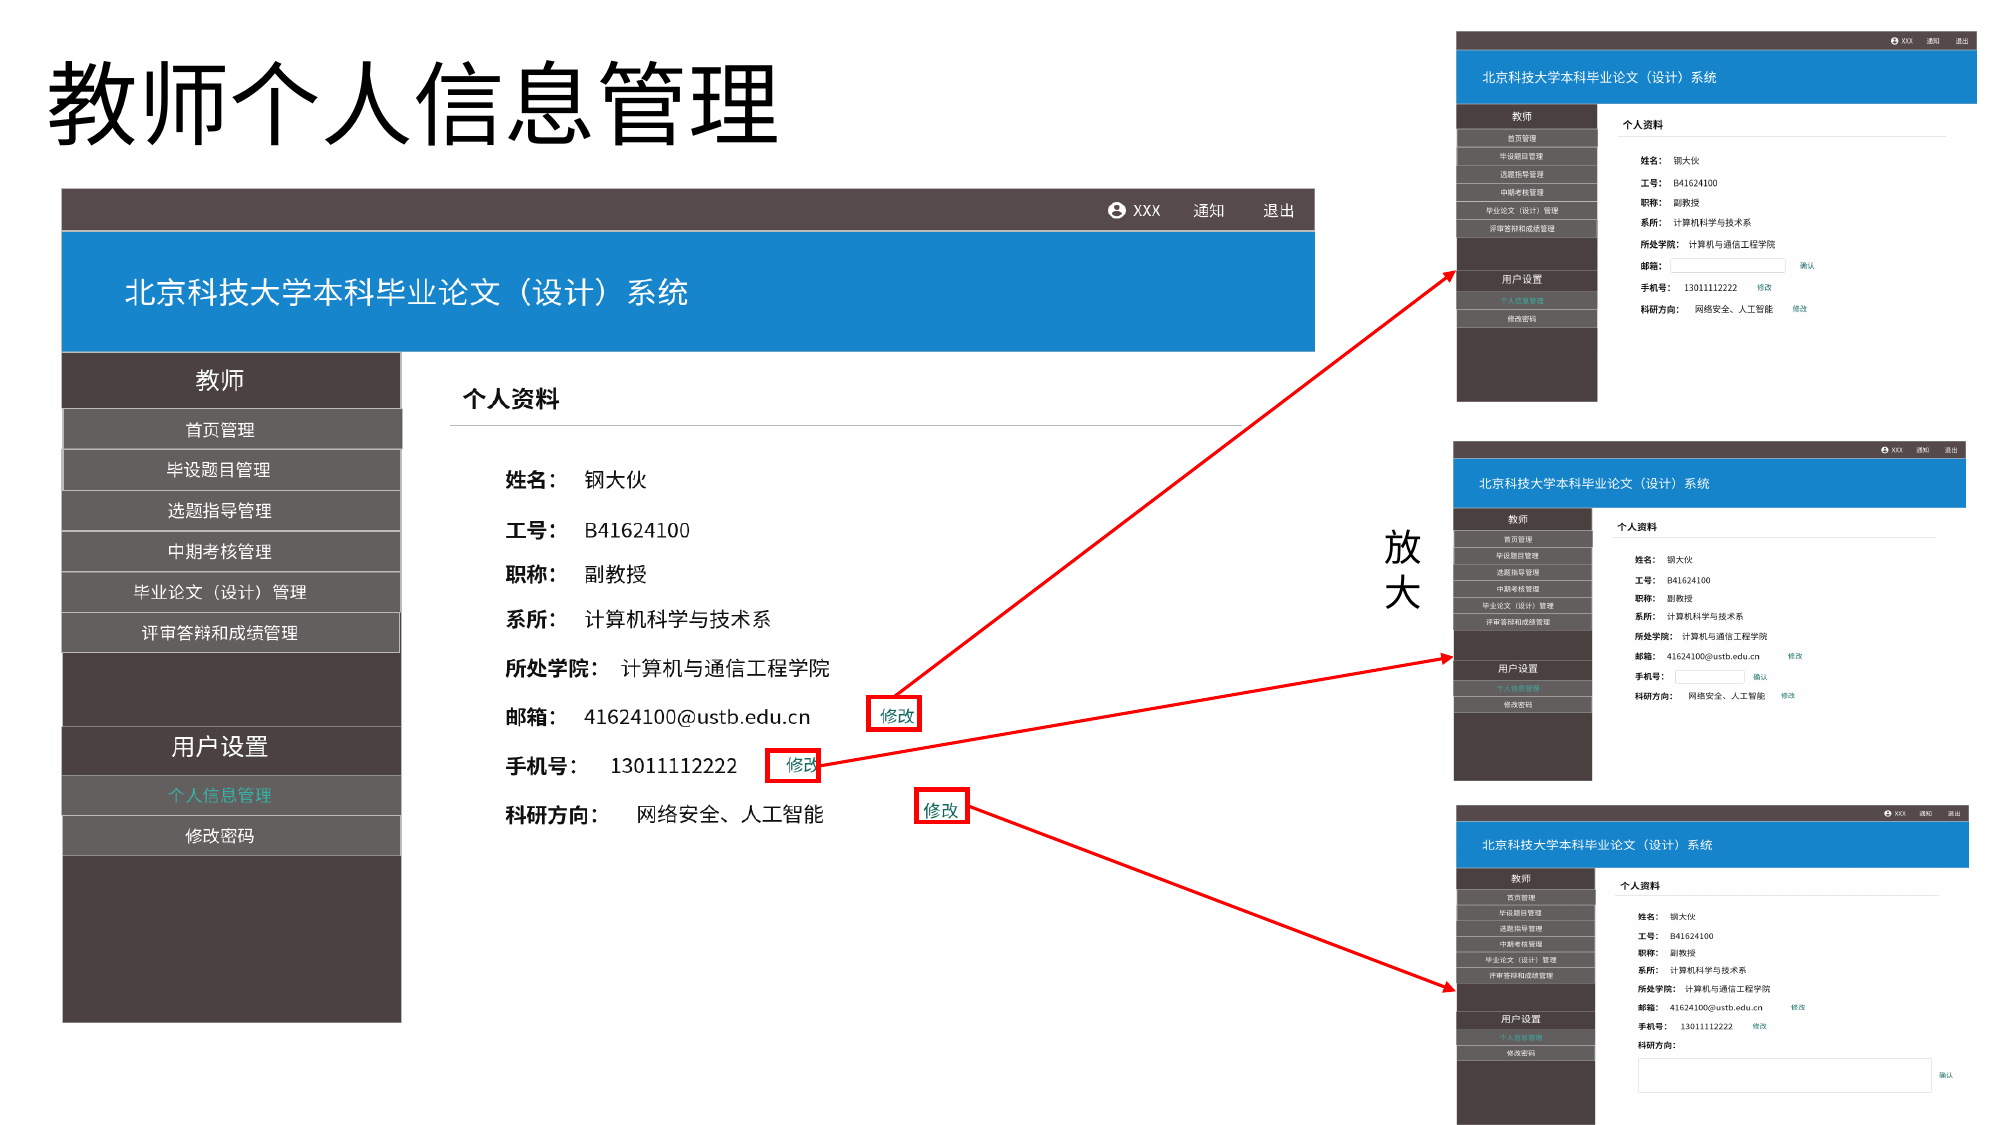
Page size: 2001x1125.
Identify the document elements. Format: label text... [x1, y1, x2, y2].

picture [61, 188, 1315, 1023]
picture [1455, 805, 1969, 1125]
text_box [820, 656, 1453, 766]
picture [1453, 441, 1966, 782]
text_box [967, 805, 1455, 992]
title 教师个人信息管理 [31, 0, 1757, 218]
picture [1455, 31, 1977, 402]
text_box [893, 270, 1456, 656]
